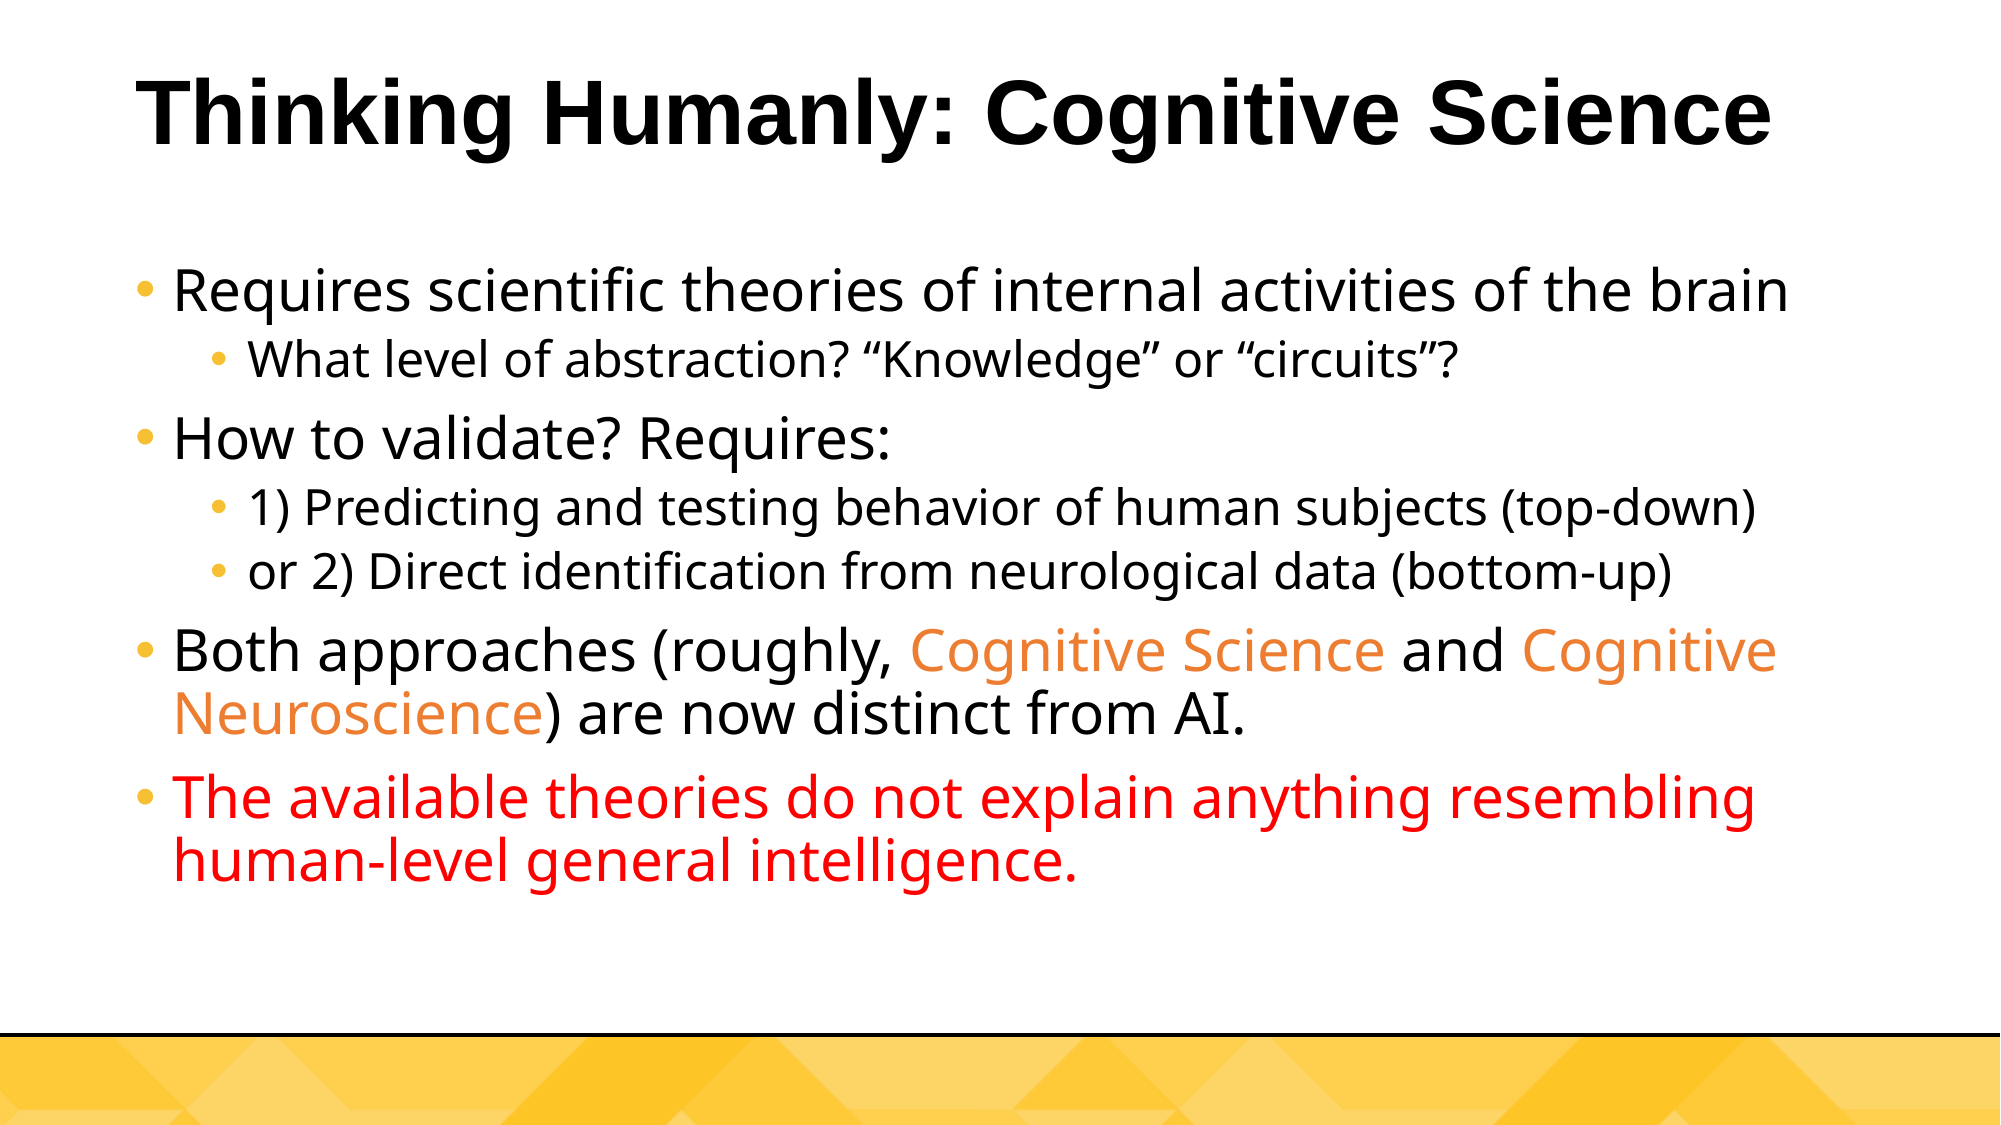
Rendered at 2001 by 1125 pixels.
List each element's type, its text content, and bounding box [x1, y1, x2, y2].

title Thinking Humanly: Cognitive Science [120, 58, 1846, 194]
list Requires scientific theories of internal activities of the brain What level of abstraction? “Knowledge” or “circuits”? How to validate? Requires: 1) Predicting and testing behavior of human subjects (top-down) or 2) Direct identification from neurological data (bottom-up) Both approaches (roughly, Cognitive Science and Cognitive Neuroscience) are now distinct from AI. The available theories do not explain anything resembling human-level general intelligence. [120, 253, 1819, 980]
